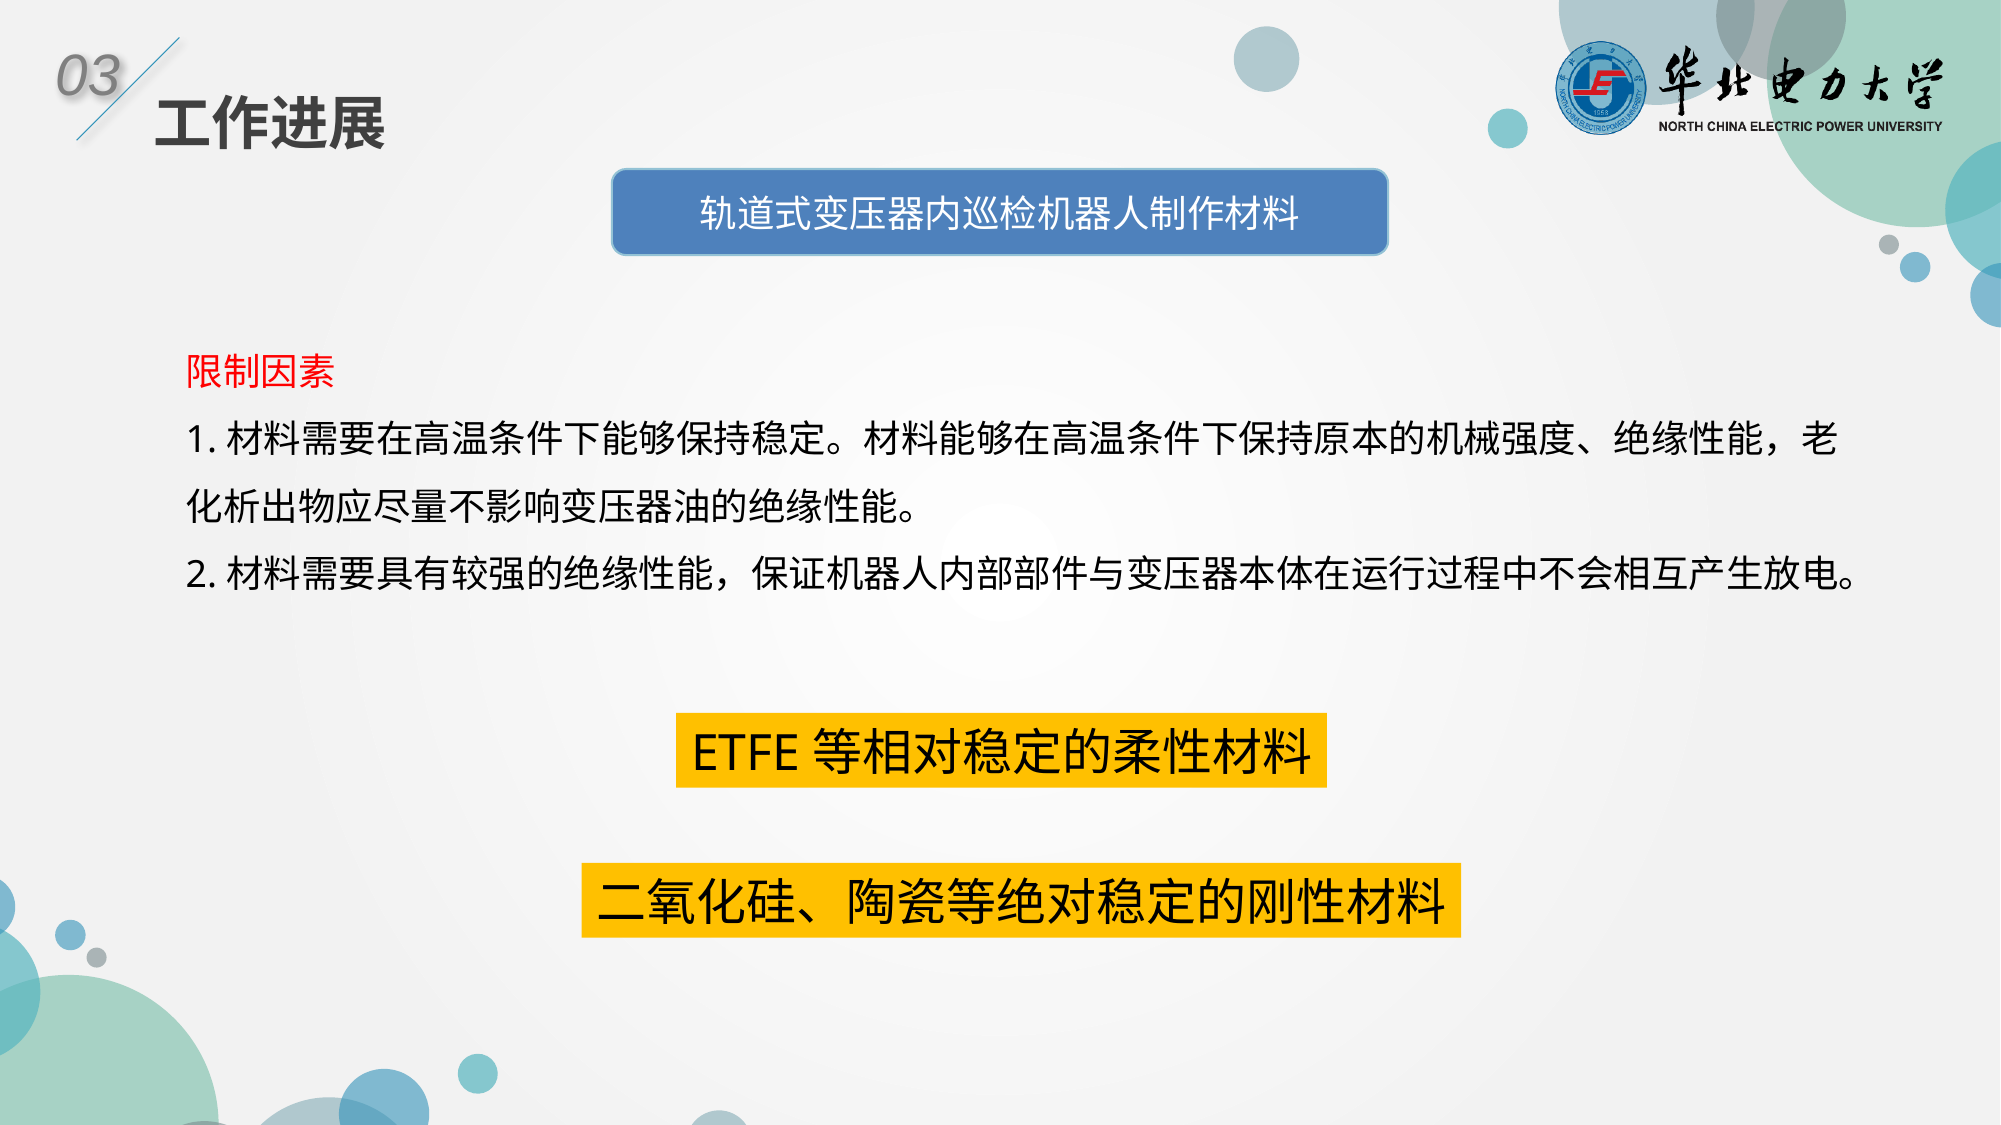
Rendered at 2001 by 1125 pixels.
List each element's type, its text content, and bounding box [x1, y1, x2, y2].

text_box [40, 8, 180, 141]
text_box 限制因素 1.材料需要在高温条件下能够保持稳定。材料能够在高温条件下保持原本的机械强度、绝缘性能，老化析出物应尽量不影响变压器油的绝缘性能。 2.材料需要具有较强的绝缘性能，保证机器人内部部件与变压器本体在运行过程中不会相互产生放电。 [170, 318, 1862, 603]
text_box 轨道式变压器内巡检机器人制作材料 [610, 167, 1390, 257]
picture [1555, 41, 1943, 135]
text_box 二氧化硅、陶瓷等绝对稳定的刚性材料 [581, 862, 1462, 938]
text_box 工作进展 [139, 57, 597, 171]
text_box ETFE等相对稳定的柔性材料 [676, 712, 1327, 788]
